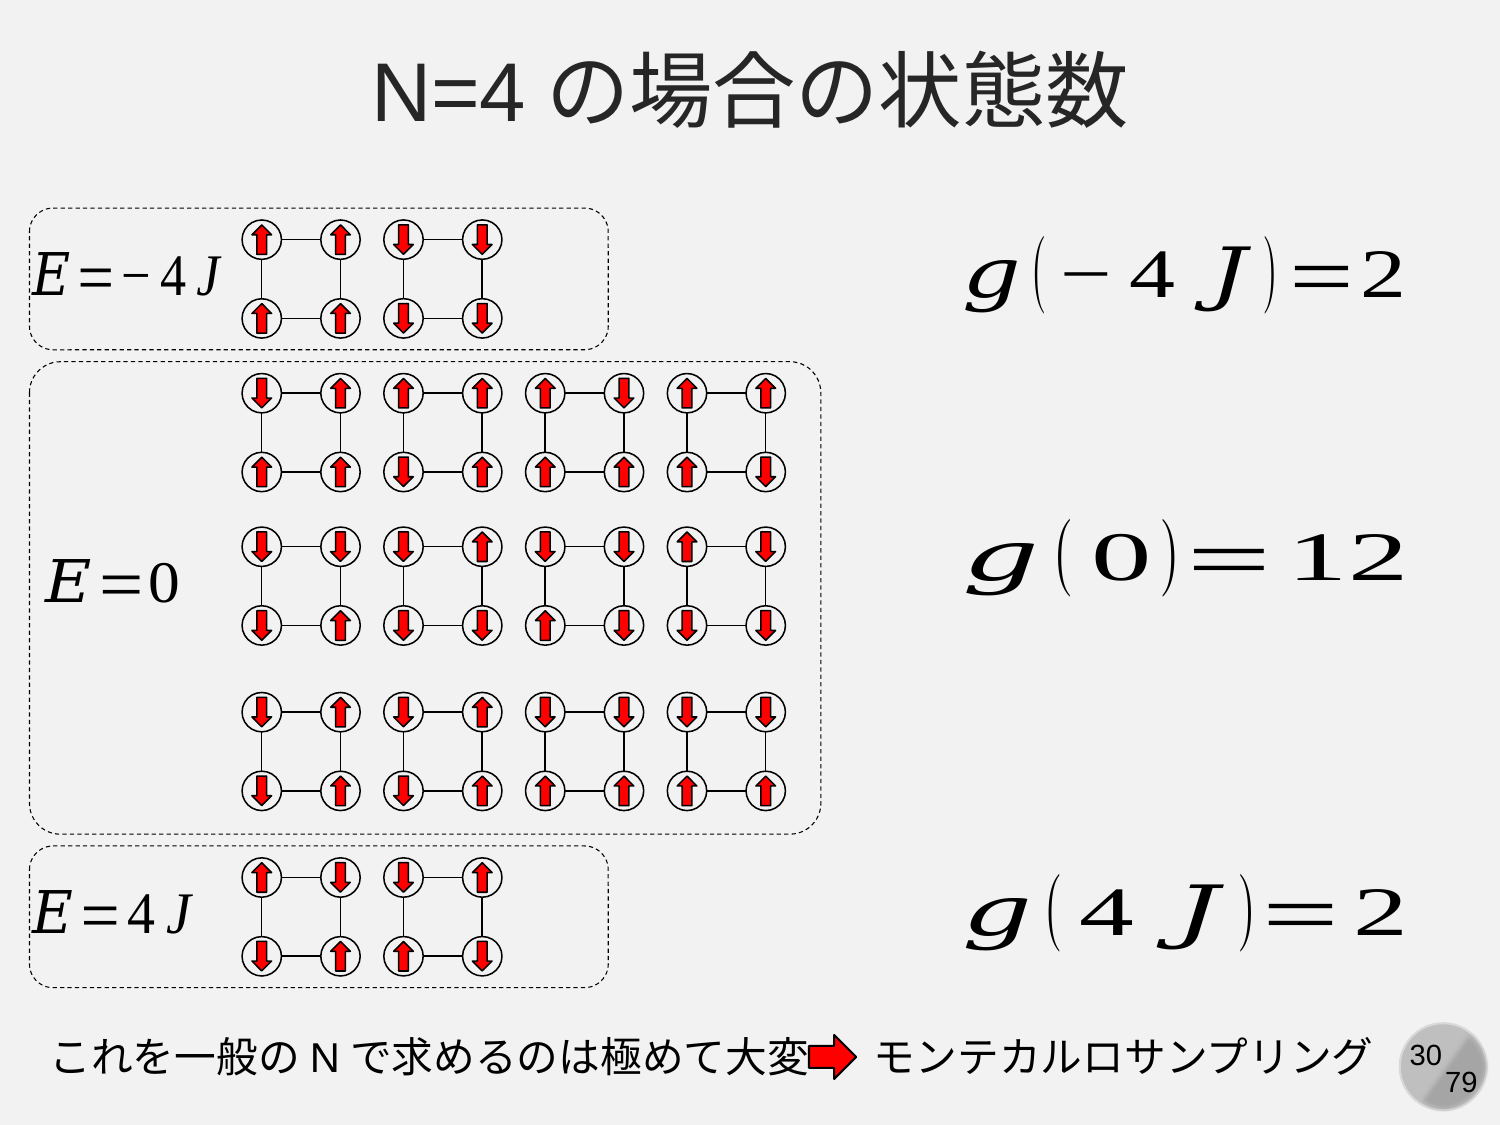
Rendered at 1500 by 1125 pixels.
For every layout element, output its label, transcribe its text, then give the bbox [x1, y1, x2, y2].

list N=4の場合の状態数 [0, 31, 1500, 155]
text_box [667, 373, 786, 492]
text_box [383, 373, 502, 492]
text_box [383, 526, 502, 646]
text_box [241, 857, 361, 976]
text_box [525, 526, 644, 646]
text_box [807, 1033, 857, 1080]
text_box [241, 219, 361, 338]
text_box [383, 857, 502, 976]
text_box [525, 373, 644, 492]
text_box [667, 692, 786, 811]
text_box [383, 692, 502, 811]
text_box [241, 692, 361, 811]
text_box [28, 360, 822, 836]
text_box モンテカルロサンプリング [859, 1023, 1389, 1088]
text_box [525, 692, 644, 811]
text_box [383, 219, 502, 338]
text_box [28, 207, 610, 351]
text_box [667, 526, 786, 646]
text_box これを一般のNで求めるのは極めて大変 [34, 1023, 824, 1088]
text_box [28, 844, 610, 989]
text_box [241, 526, 361, 646]
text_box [241, 373, 361, 492]
